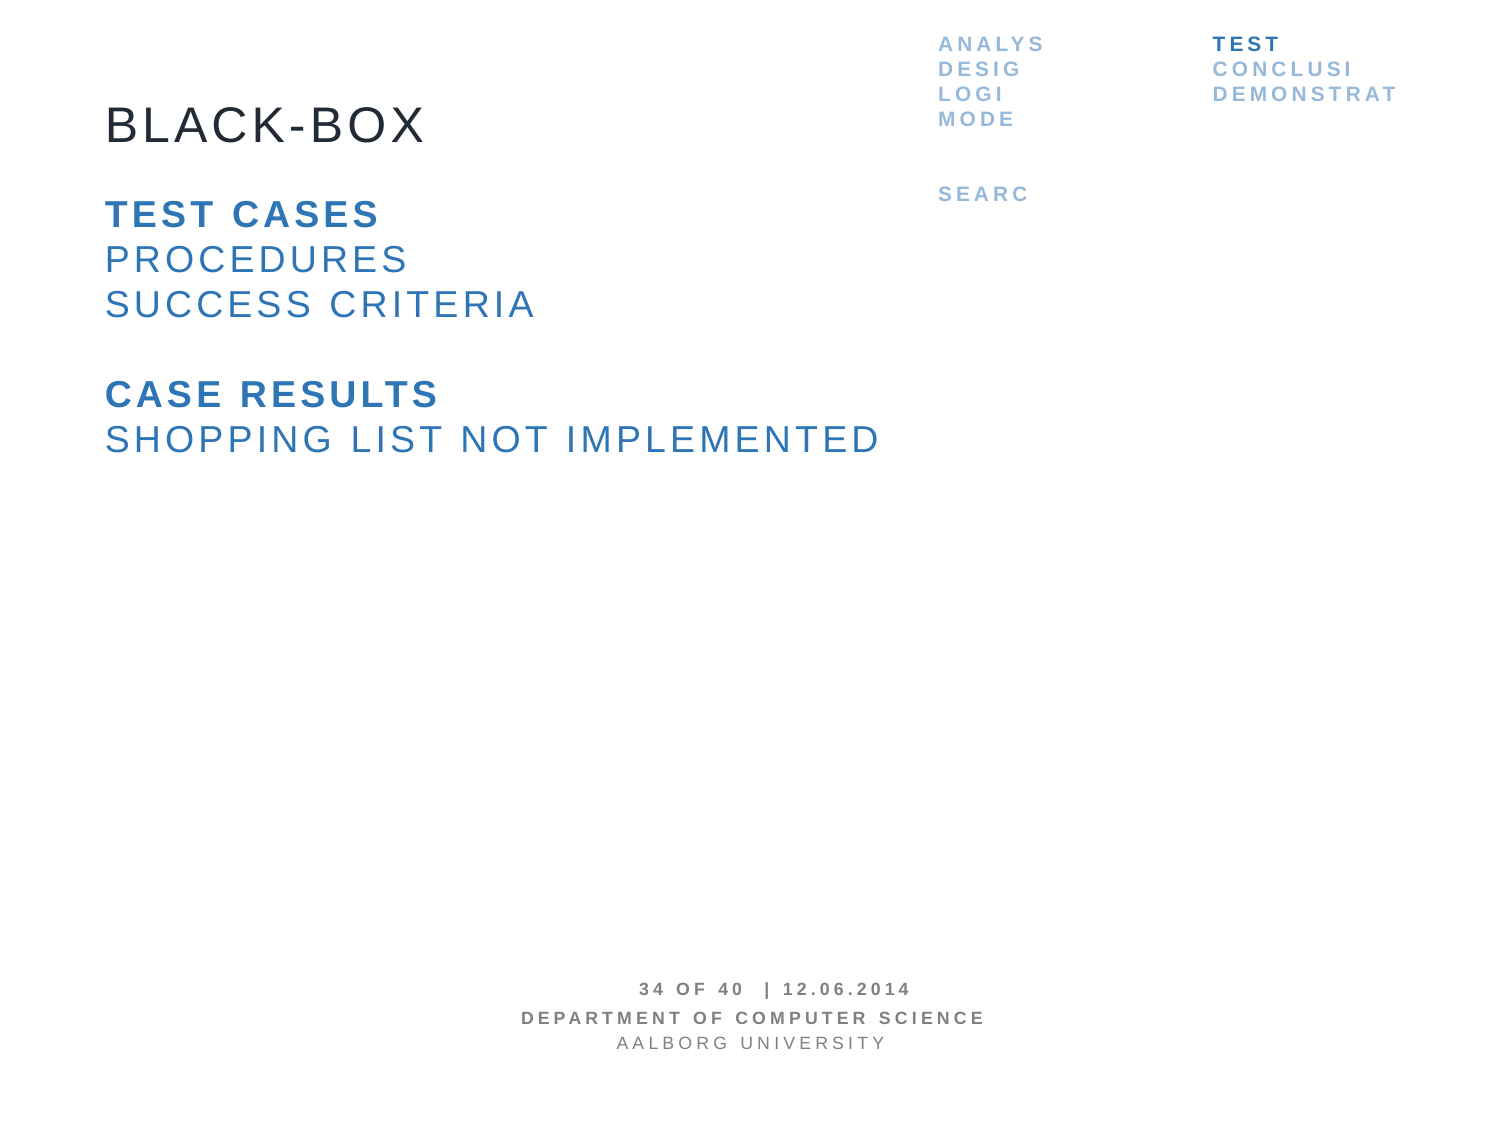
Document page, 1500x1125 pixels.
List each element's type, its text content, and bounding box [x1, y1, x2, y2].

text_box 34 OF 40 | 12.06.2014 [416, 976, 1130, 1000]
text_box Department of computer science AALBORG UNIVERSITy [449, 1006, 1055, 1056]
text_box Test Cases Procedures Success Criteria Case Results Shopping List not implemented [102, 189, 1106, 858]
text_box analysis design login model search test conclusion demonstration [921, 22, 1500, 234]
text_box Black-Box [102, 92, 921, 153]
